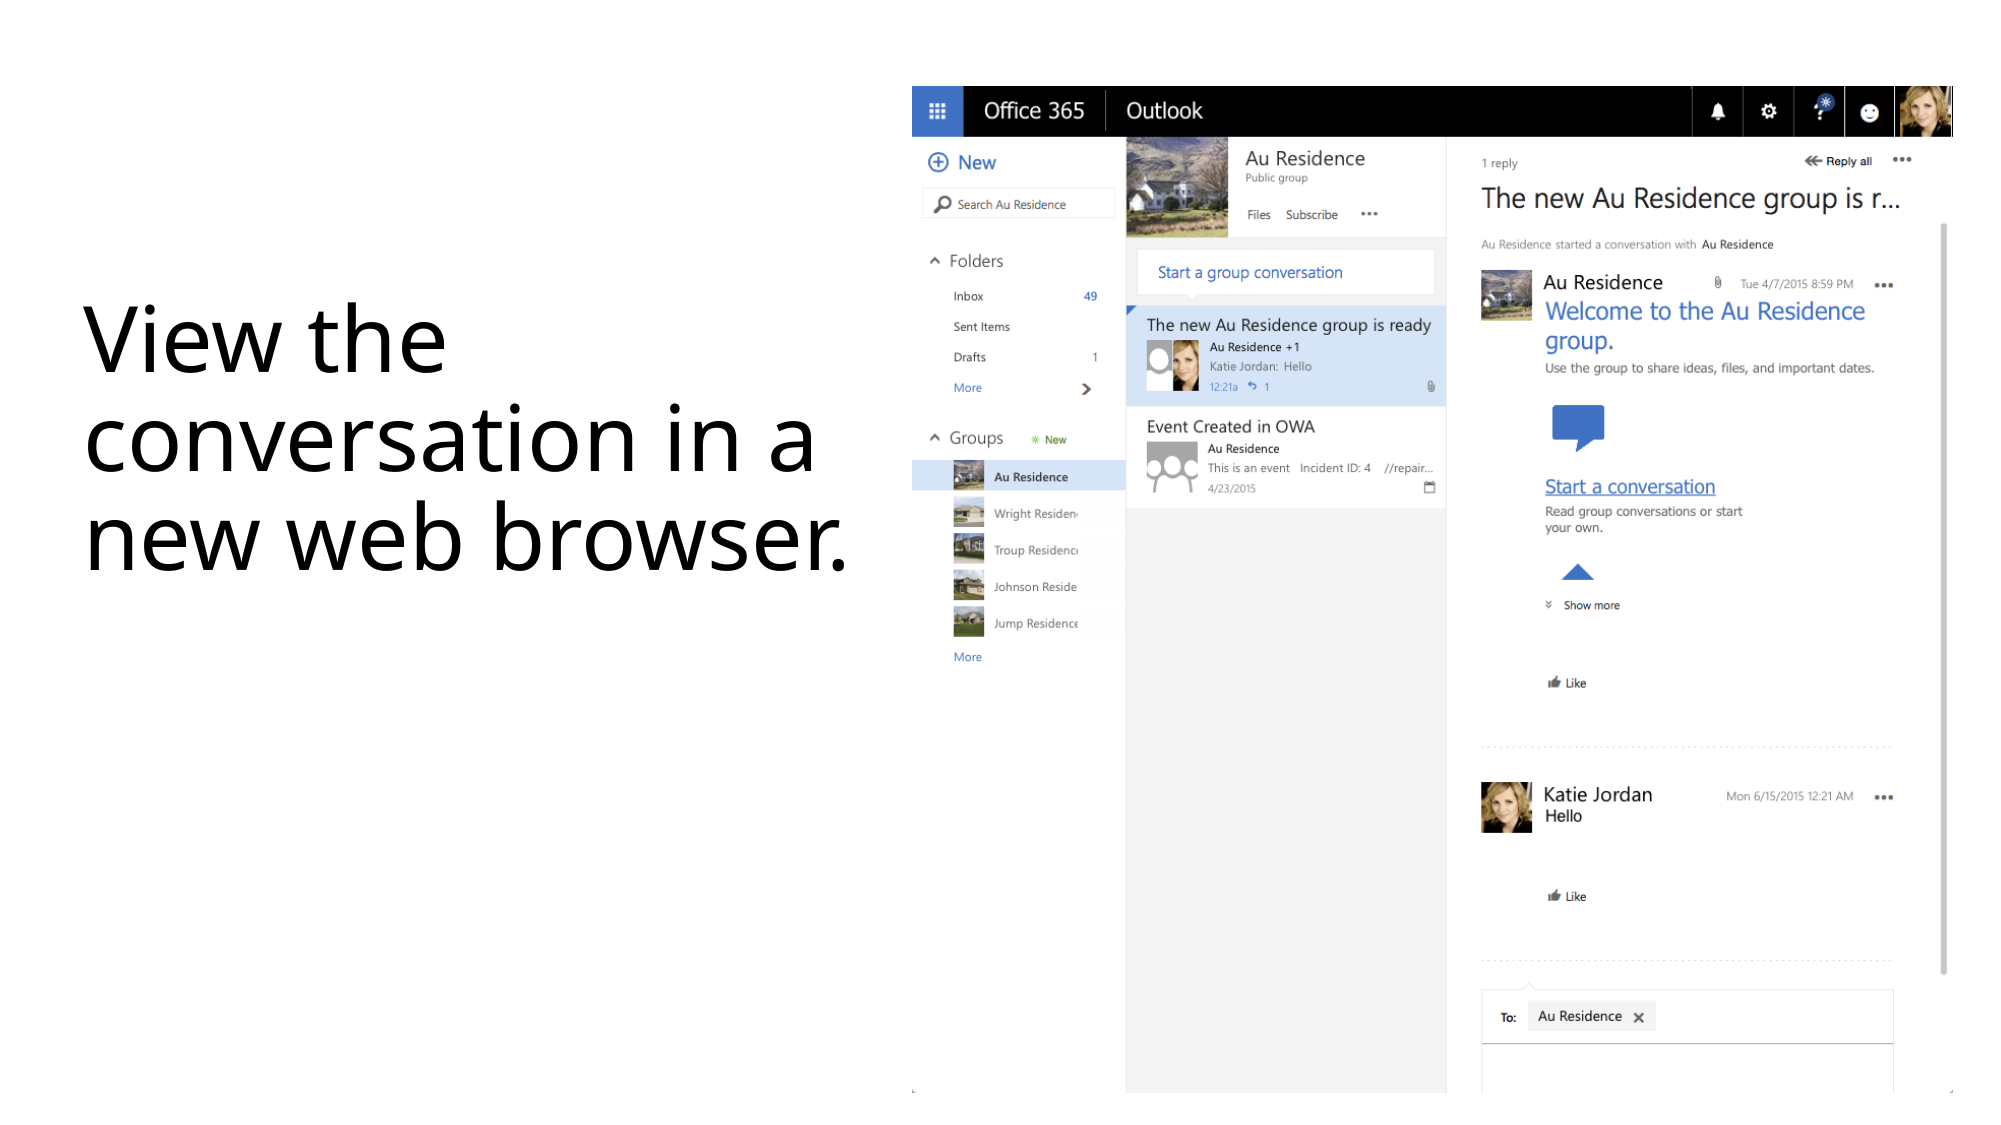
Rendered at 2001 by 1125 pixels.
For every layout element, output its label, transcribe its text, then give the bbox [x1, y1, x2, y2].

title View the conversation in a new web browser. [68, 59, 876, 823]
picture [912, 86, 1953, 1093]
